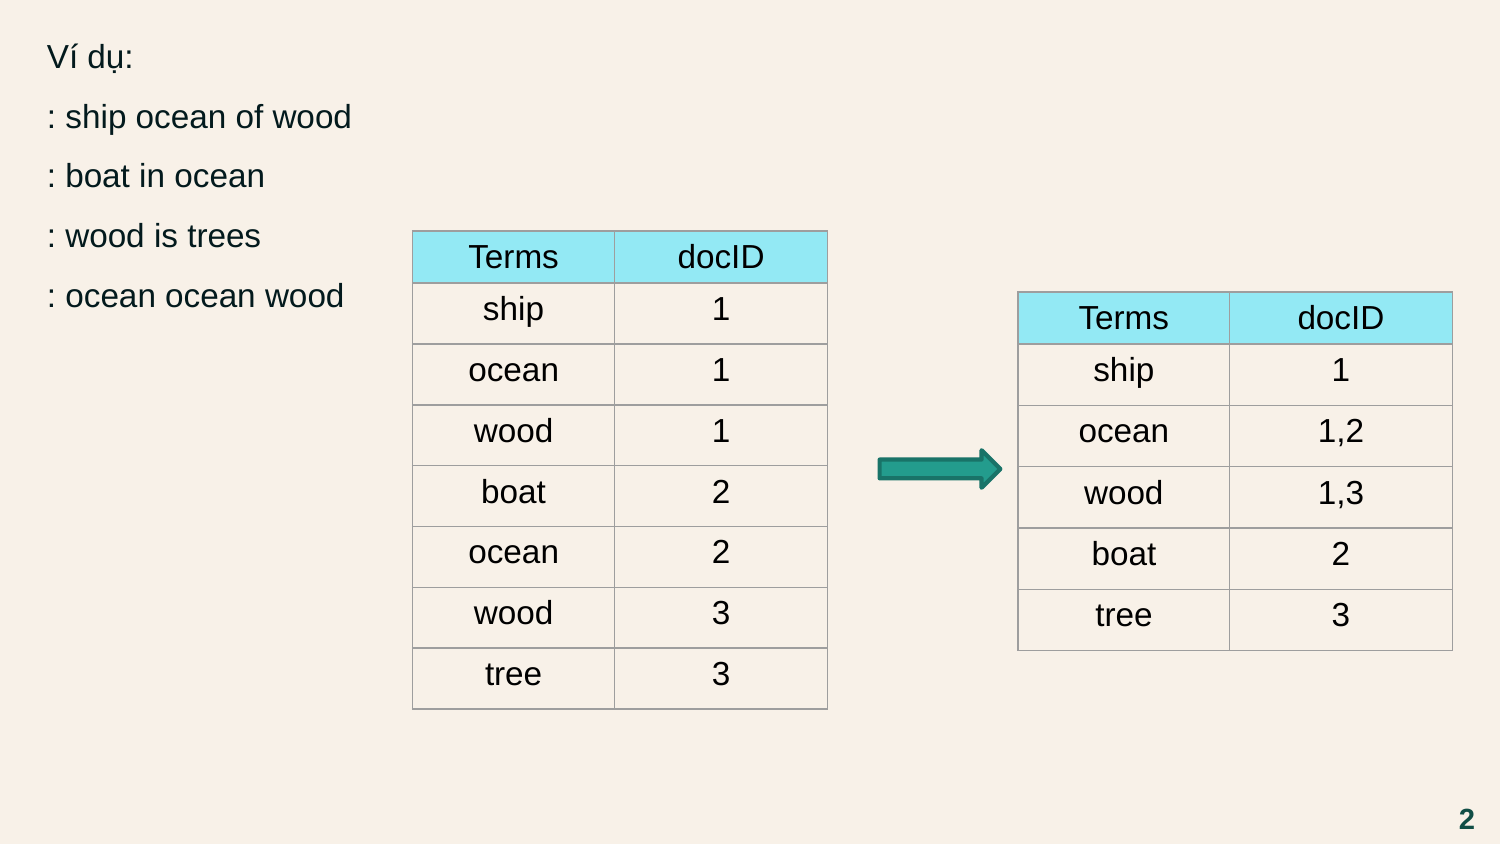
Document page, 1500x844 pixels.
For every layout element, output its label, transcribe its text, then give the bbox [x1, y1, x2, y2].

table_cell wood [1019, 467, 1229, 527]
table_cell ocean [413, 527, 614, 587]
table_cell 2 [615, 527, 827, 587]
table_cell boat [1019, 529, 1229, 589]
table_cell 1 [615, 345, 827, 404]
table_cell ship [413, 284, 614, 343]
table_cell boat [413, 466, 614, 526]
table_cell 3 [1230, 590, 1452, 650]
table_header docID [615, 232, 827, 282]
table_header Terms [413, 232, 614, 282]
table_cell 1,2 [1230, 406, 1452, 466]
table_cell ocean [413, 345, 614, 404]
text_box [877, 448, 1003, 490]
table_cell wood [413, 588, 614, 647]
table_header docID [1230, 293, 1452, 343]
table_cell 1,3 [1230, 467, 1452, 527]
table_cell 2 [615, 466, 827, 526]
table_cell 1 [615, 284, 827, 343]
table_cell 1 [1230, 345, 1452, 405]
table_cell tree [413, 649, 614, 708]
table_cell ship [1019, 345, 1229, 405]
text_box 2 [1433, 793, 1500, 843]
table_header Terms [1019, 293, 1229, 343]
table_cell 2 [1230, 529, 1452, 589]
table_cell 1 [615, 406, 827, 465]
table_cell 3 [615, 649, 827, 708]
table_cell 3 [615, 588, 827, 647]
table_cell wood [413, 406, 614, 465]
table_cell tree [1019, 590, 1229, 650]
table_cell ocean [1019, 406, 1229, 466]
